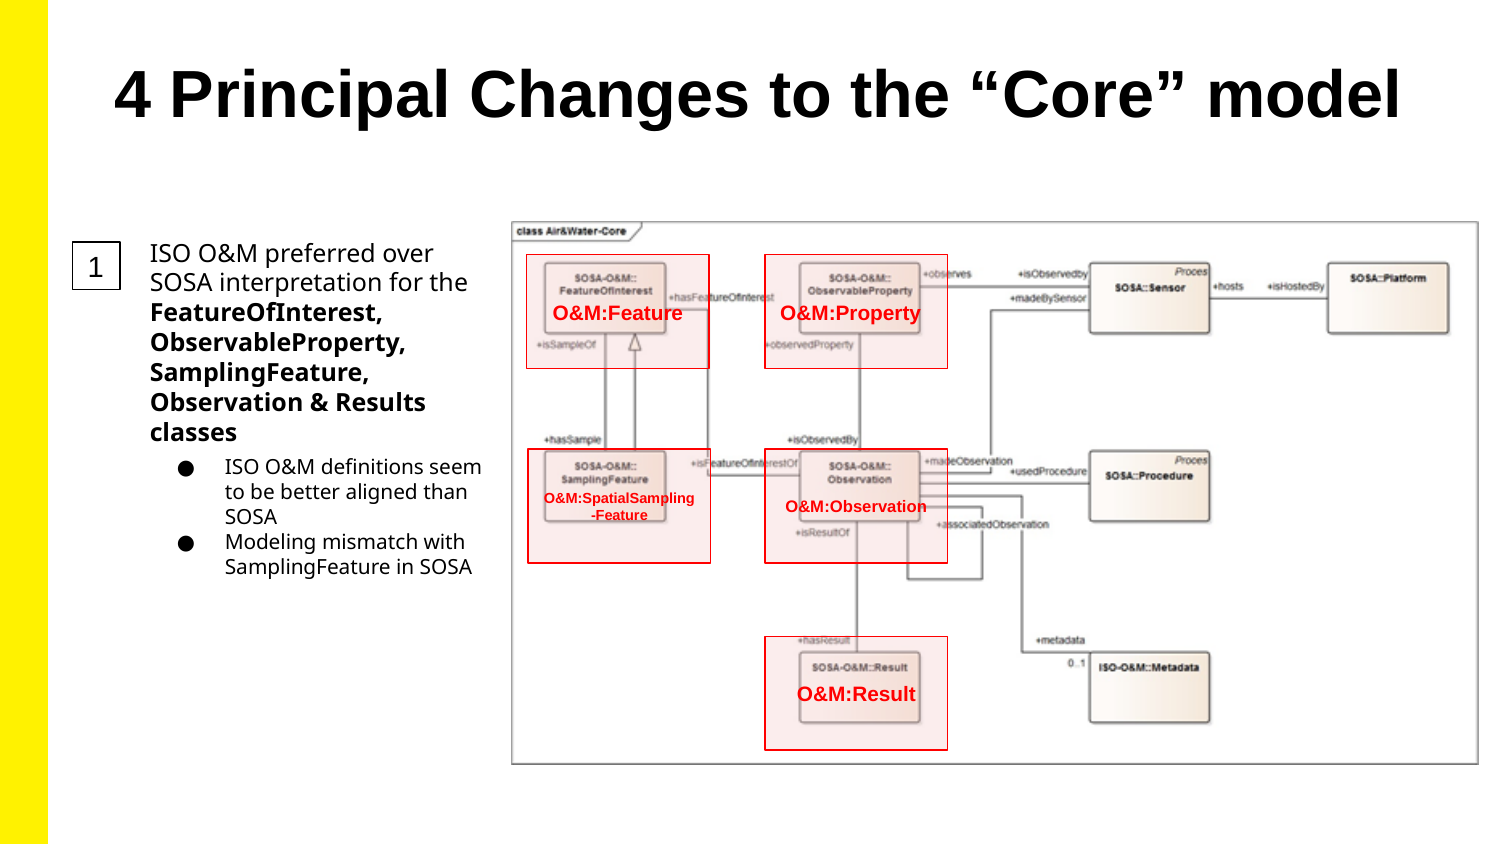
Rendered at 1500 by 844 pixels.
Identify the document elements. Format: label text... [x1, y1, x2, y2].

text_box 1 [72, 242, 120, 290]
picture [511, 221, 1480, 766]
text_box 4 Principal Changes to the “Core” model [103, 44, 1422, 154]
text_box ISO O&M preferred over SOSA interpretation for the FeatureOfInterest, ObservableProperty, SamplingFeature, Observation & Results classes [134, 222, 509, 439]
text_box ISO O&M definitions seem to be better aligned than SOSA Modeling mismatch with SamplingFeature in SOSA [134, 439, 506, 594]
